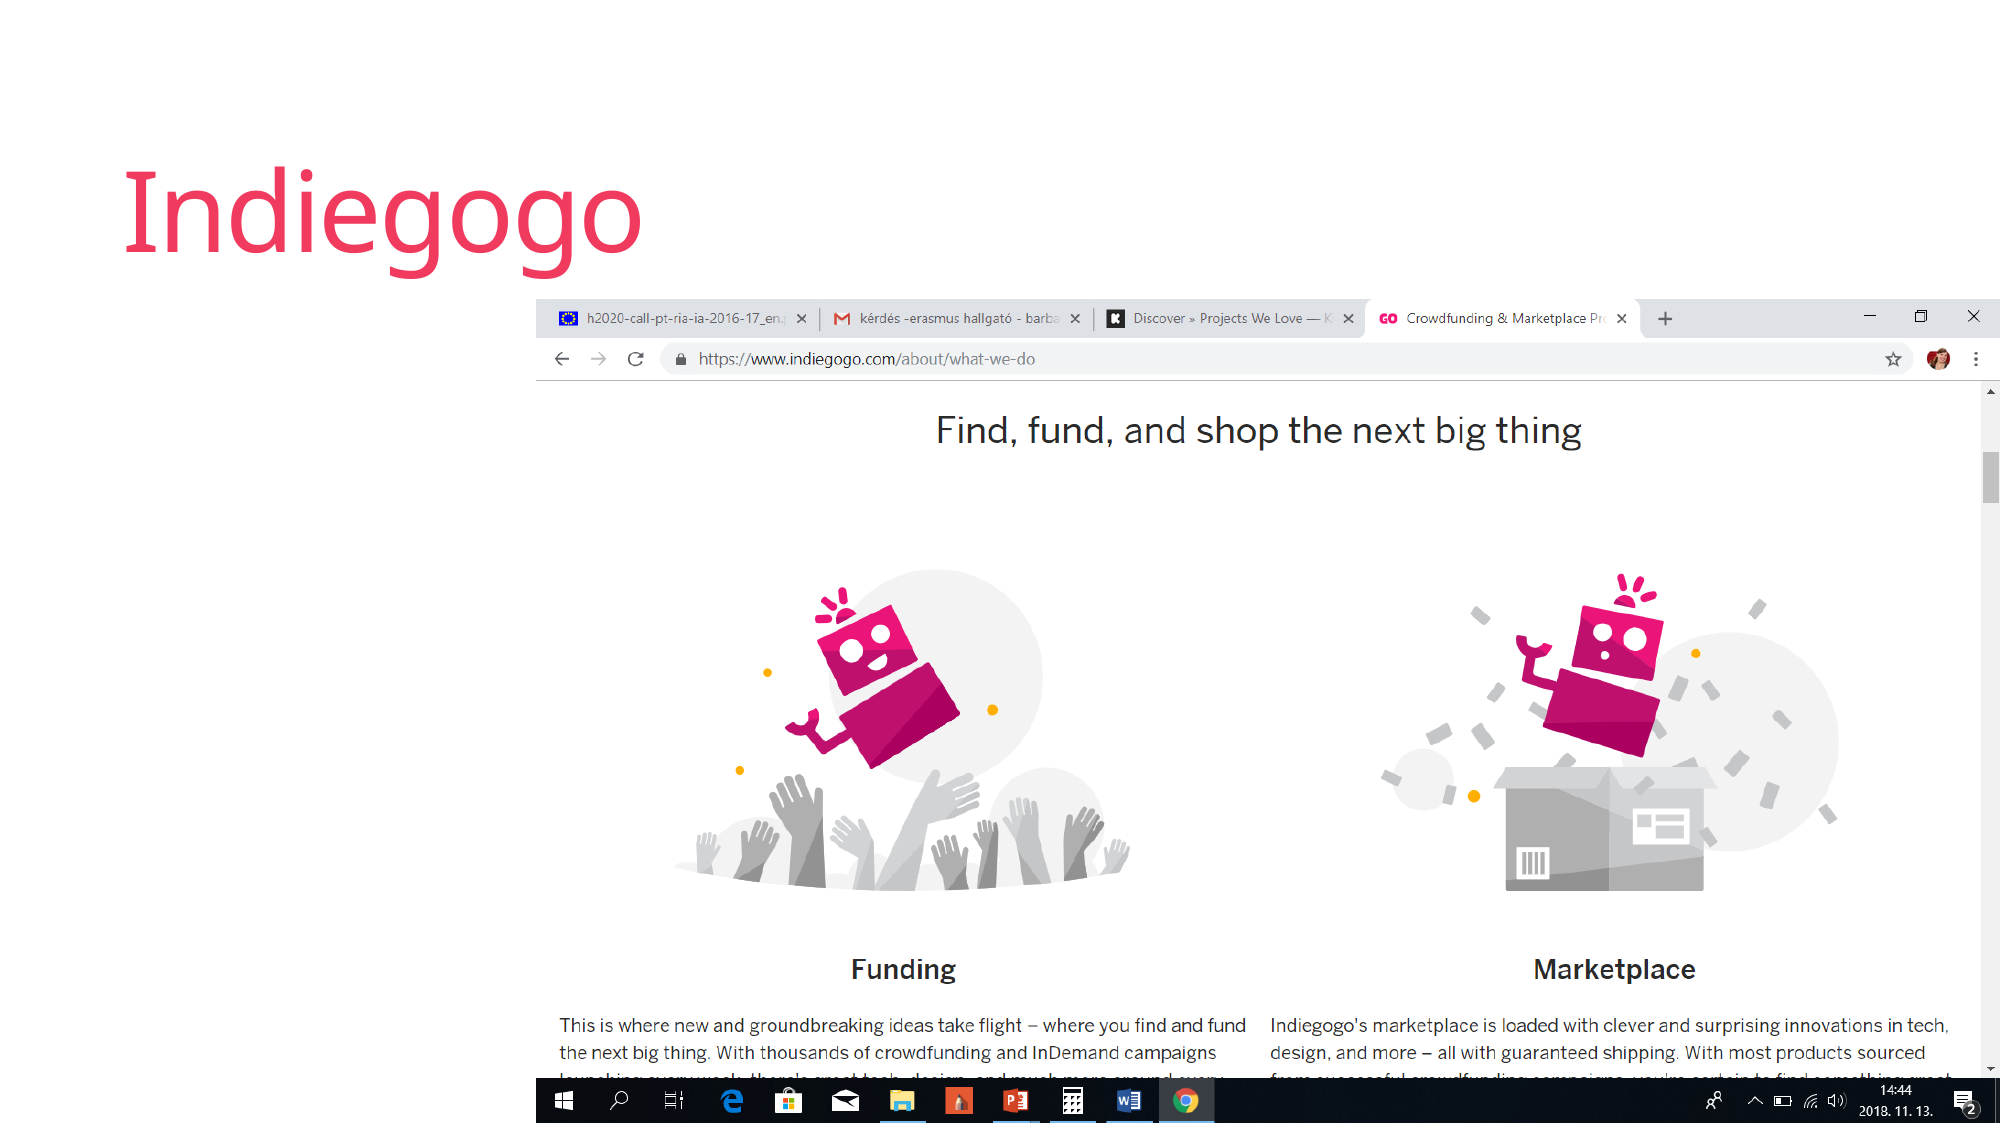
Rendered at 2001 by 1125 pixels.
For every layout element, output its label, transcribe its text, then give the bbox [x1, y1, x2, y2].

picture [536, 299, 2000, 1124]
title Indiegogo [107, 81, 1875, 354]
